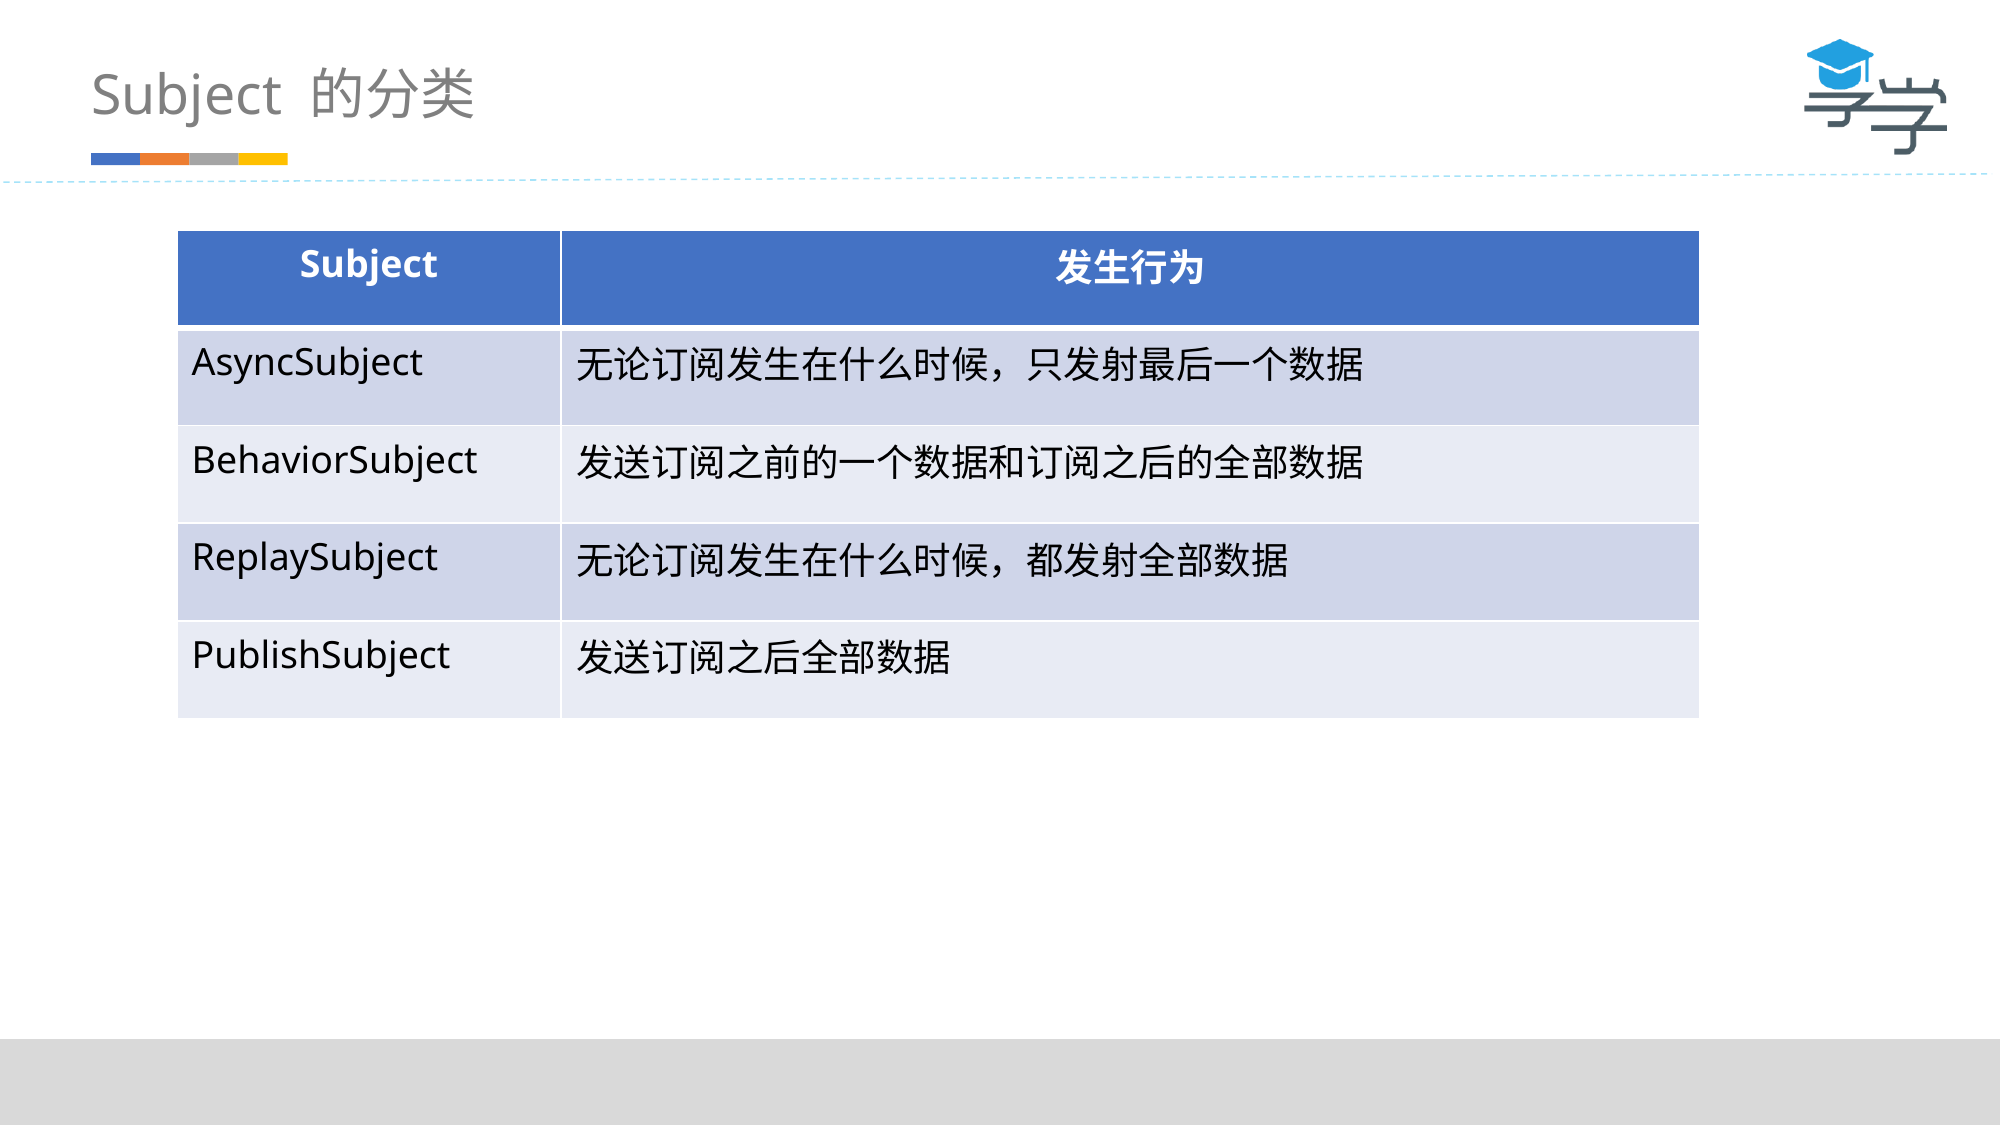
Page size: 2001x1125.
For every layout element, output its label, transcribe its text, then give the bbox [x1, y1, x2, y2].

table_cell 无论订阅发生在什么时候，都发射全部数据 [562, 524, 1699, 620]
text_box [0, 173, 1993, 183]
table_cell 发送订阅之后全部数据 [562, 622, 1699, 718]
text_box Subject 的分类 [91, 59, 975, 126]
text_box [90, 152, 288, 166]
table_cell AsyncSubject [178, 331, 560, 425]
table_cell ReplaySubject [178, 524, 560, 620]
table_header Subject [178, 231, 560, 325]
table_cell 发送订阅之前的一个数据和订阅之后的全部数据 [562, 426, 1699, 522]
table_cell BehaviorSubject [178, 426, 560, 522]
table_header 发生行为 [562, 231, 1699, 325]
table_cell 无论订阅发生在什么时候，只发射最后一个数据 [562, 331, 1699, 425]
table_cell PublishSubject [178, 622, 560, 718]
picture [1799, 20, 1952, 173]
